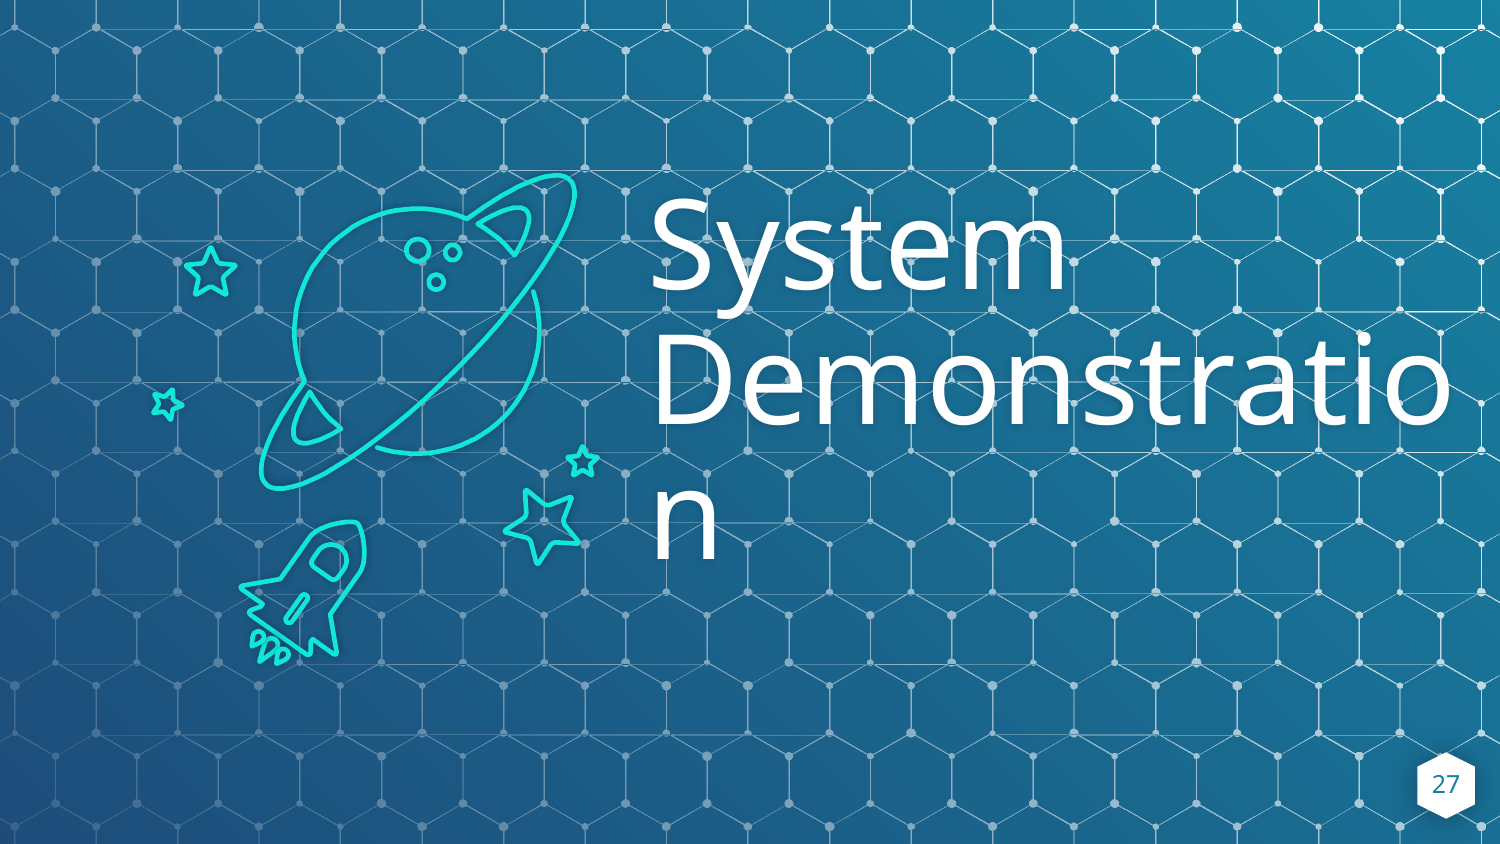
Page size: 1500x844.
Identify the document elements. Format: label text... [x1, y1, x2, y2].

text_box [242, 529, 372, 659]
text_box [260, 175, 575, 489]
slide_number 27 [1417, 752, 1475, 819]
title System Demonstration [647, 232, 1466, 536]
